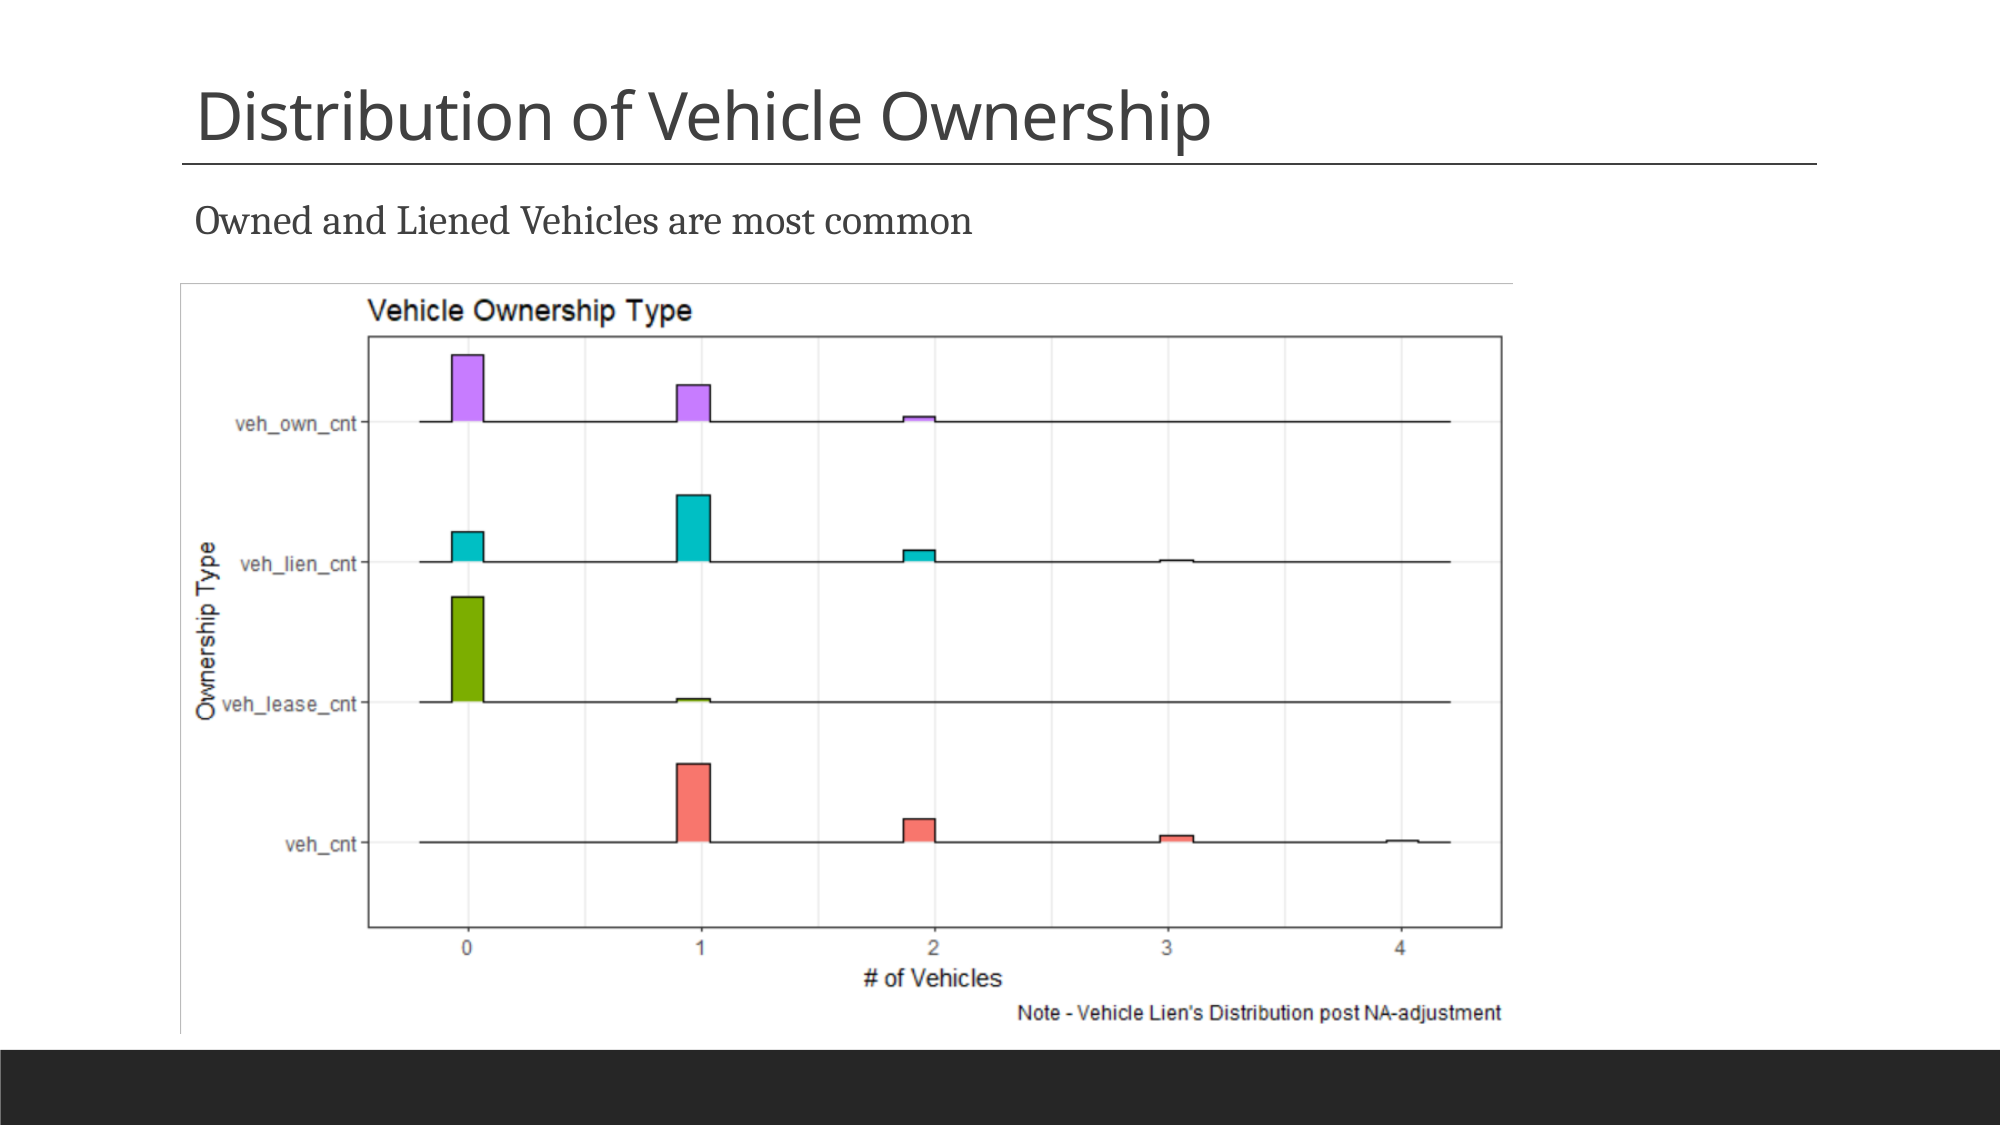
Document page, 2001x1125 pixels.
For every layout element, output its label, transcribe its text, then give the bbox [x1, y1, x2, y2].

list Owned and Liened Vehicles are most common [180, 180, 1830, 250]
title Distribution of Vehicle Ownership [180, 70, 1830, 163]
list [179, 283, 1514, 1035]
